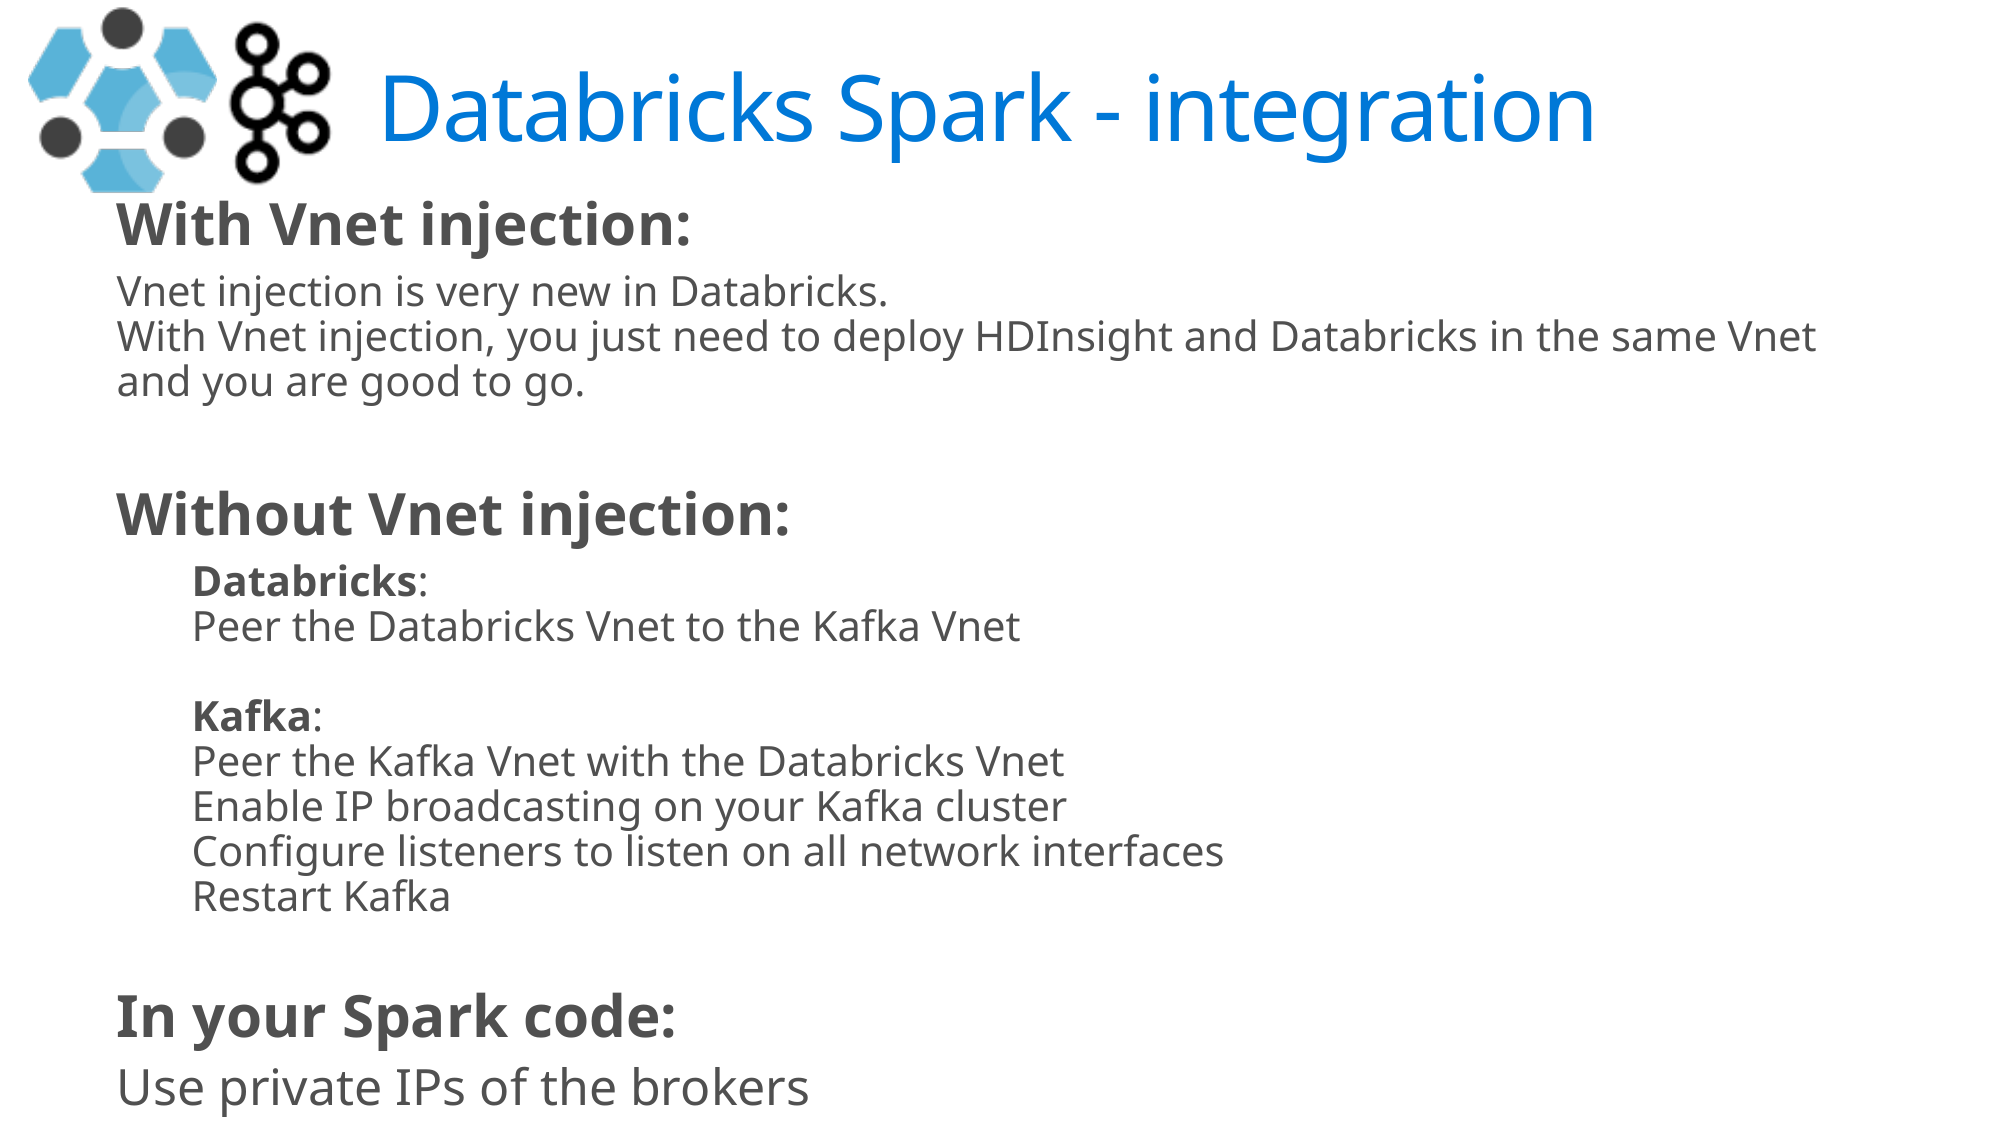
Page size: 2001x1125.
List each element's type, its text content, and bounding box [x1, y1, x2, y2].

text_box With Vnet injection: Vnet injection is very new in Databricks. With Vnet injection, you just need to deploy HDInsight and Databricks in the same Vnet and you are good to go. Without Vnet injection: Databricks: Peer the Databricks Vnet to the Kafka Vnet Kafka: Peer the Kafka Vnet with the Databricks Vnet Enable IP broadcasting on your Kafka cluster Configure listeners to listen on all network interfaces Restart Kafka In your Spark code: Use private IPs of the brokers [86, 171, 1914, 1125]
picture [28, 3, 341, 196]
title Databricks Spark - integration [353, 47, 1957, 196]
